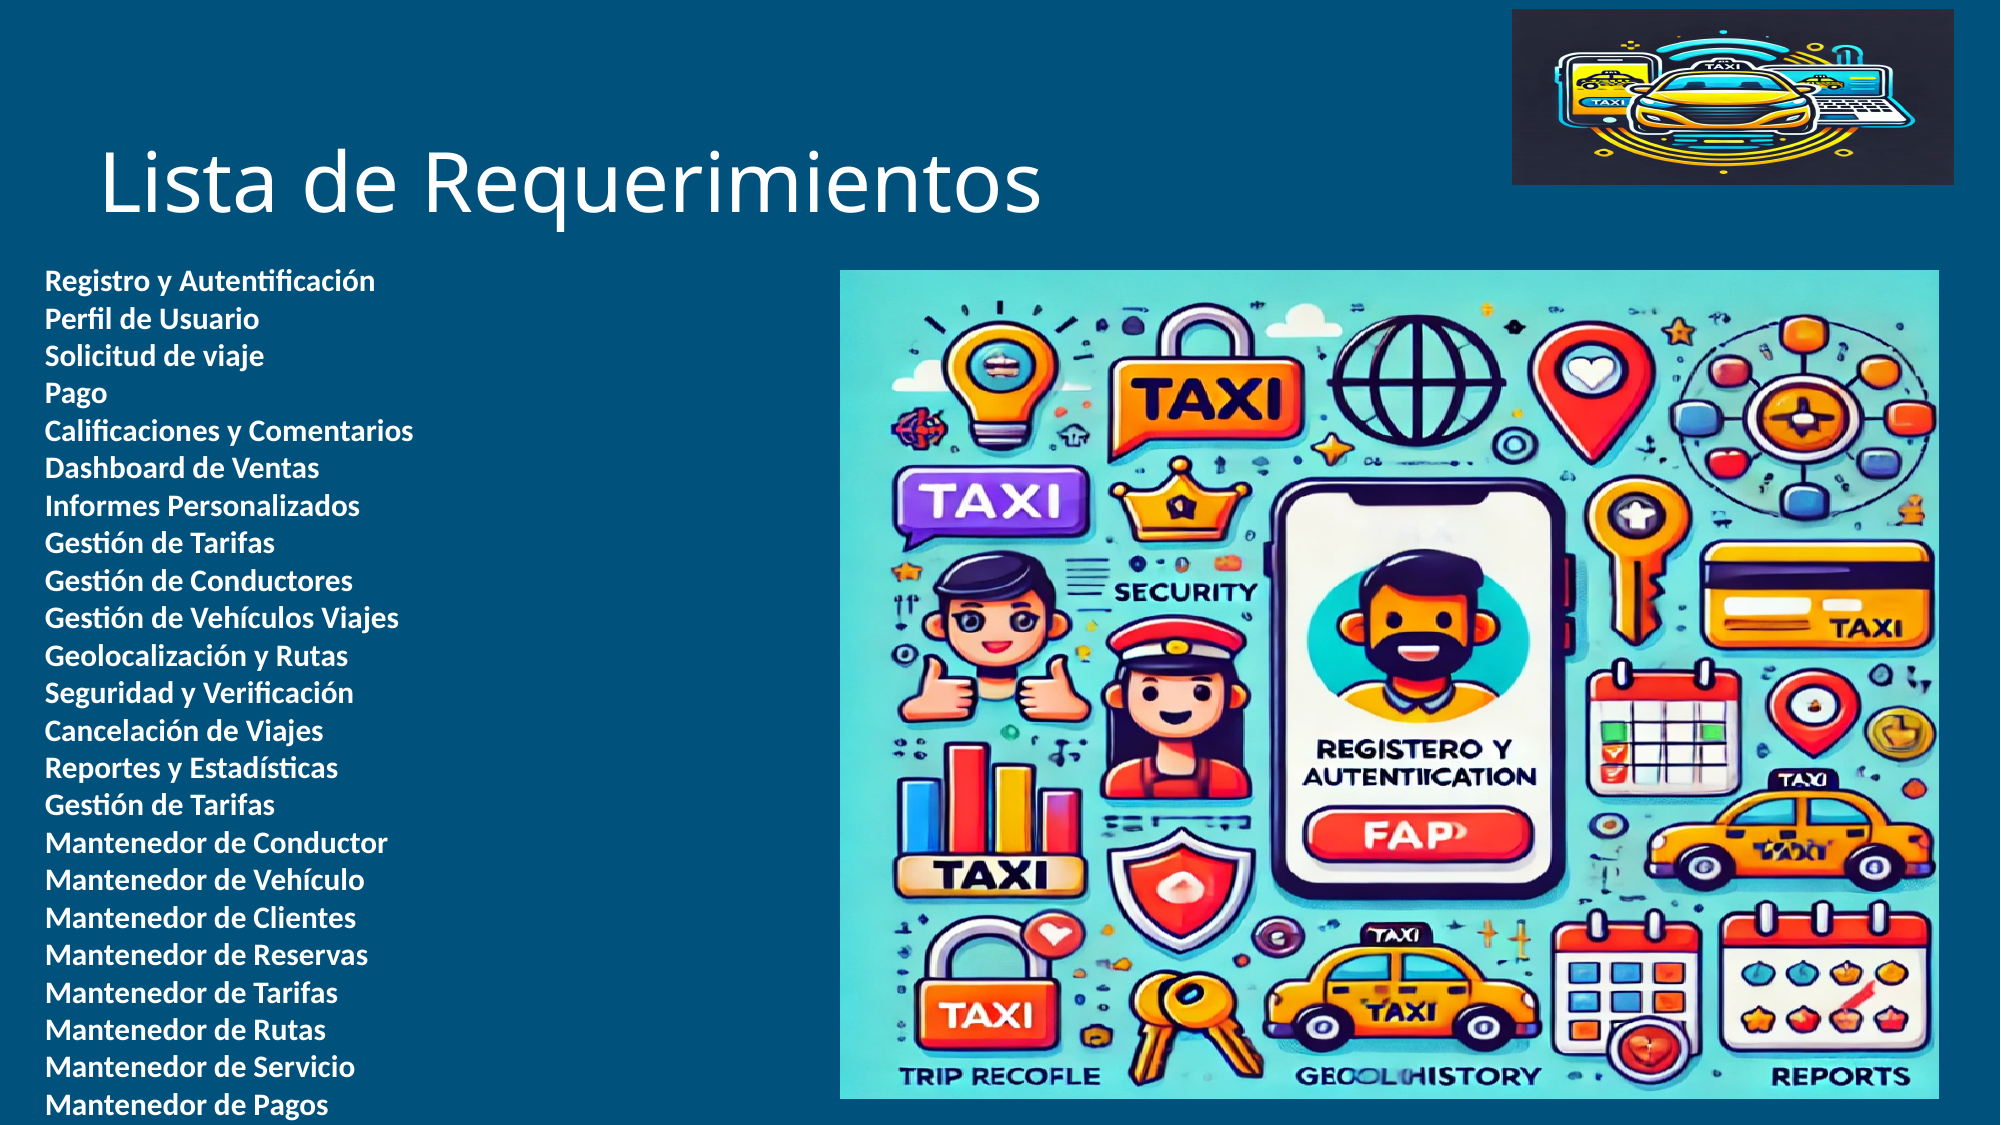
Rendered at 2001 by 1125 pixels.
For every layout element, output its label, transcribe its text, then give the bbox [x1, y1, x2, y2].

picture [841, 271, 1938, 1098]
title Lista de Requerimientos [83, 122, 1808, 248]
picture [1513, 10, 1953, 184]
text_box Registro y Autentificación Perfil de Usuario Solicitud de viaje Pago Calificaciones y Comentarios Dashboard de Ventas Informes Personalizados Gestión de Tarifas Gestión de Conductores Gestión de Vehículos Viajes Geolocalización y Rutas Seguridad y Verificación Cancelación de Viajes Reportes y Estadísticas Gestión de Tarifas Mantenedor de Conductor Mantenedor de Vehículo Mantenedor de Clientes Mantenedor de Reservas Mantenedor de Tarifas Mantenedor de Rutas Mantenedor de Servicio Mantenedor de Pagos [29, 223, 1664, 1125]
